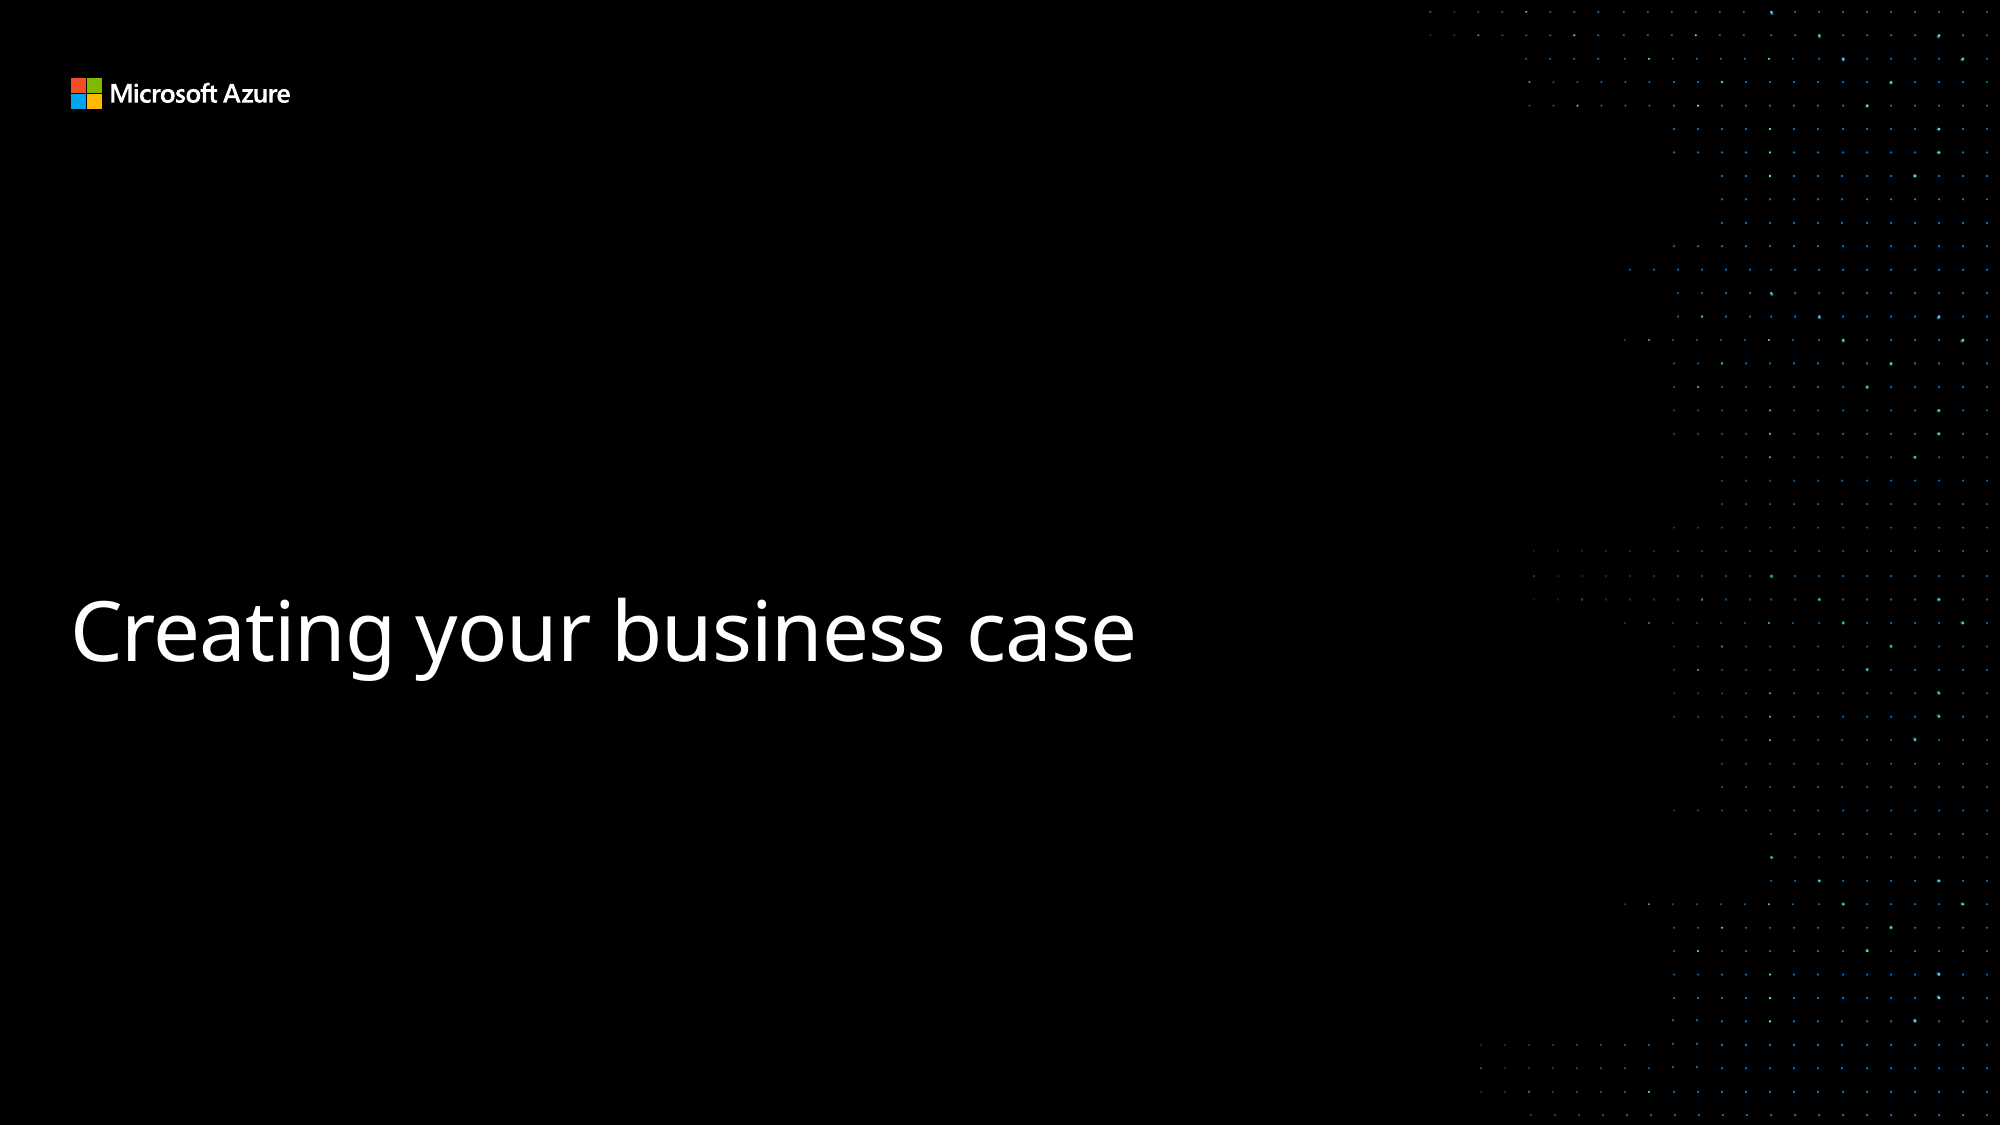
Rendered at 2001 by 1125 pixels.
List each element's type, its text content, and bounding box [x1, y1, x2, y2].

title Creating your business case [70, 415, 1650, 710]
picture [1429, 8, 1988, 1117]
